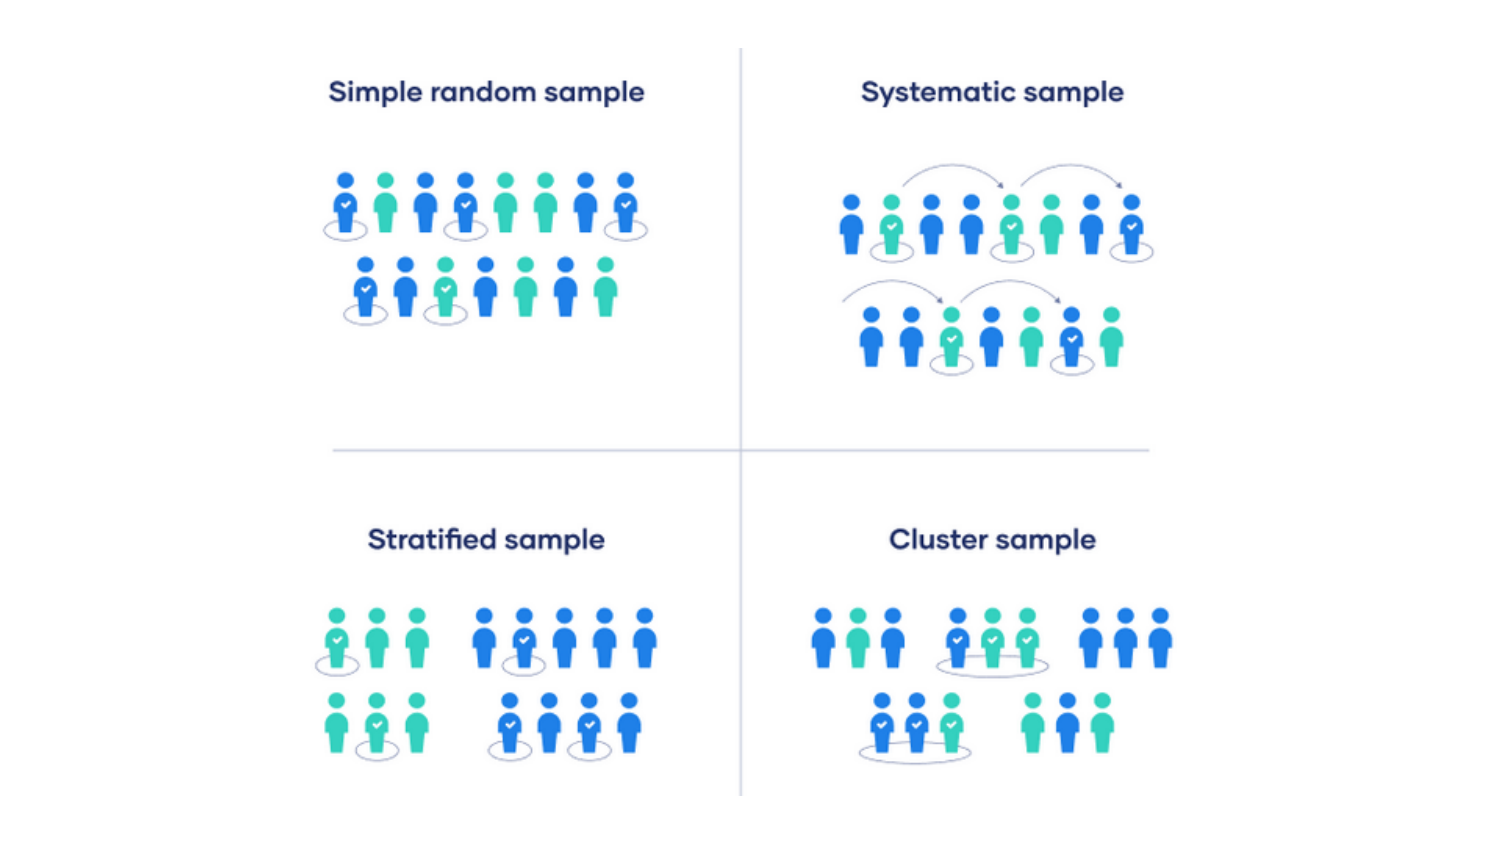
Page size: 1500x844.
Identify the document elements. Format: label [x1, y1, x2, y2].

picture [284, 48, 1216, 796]
